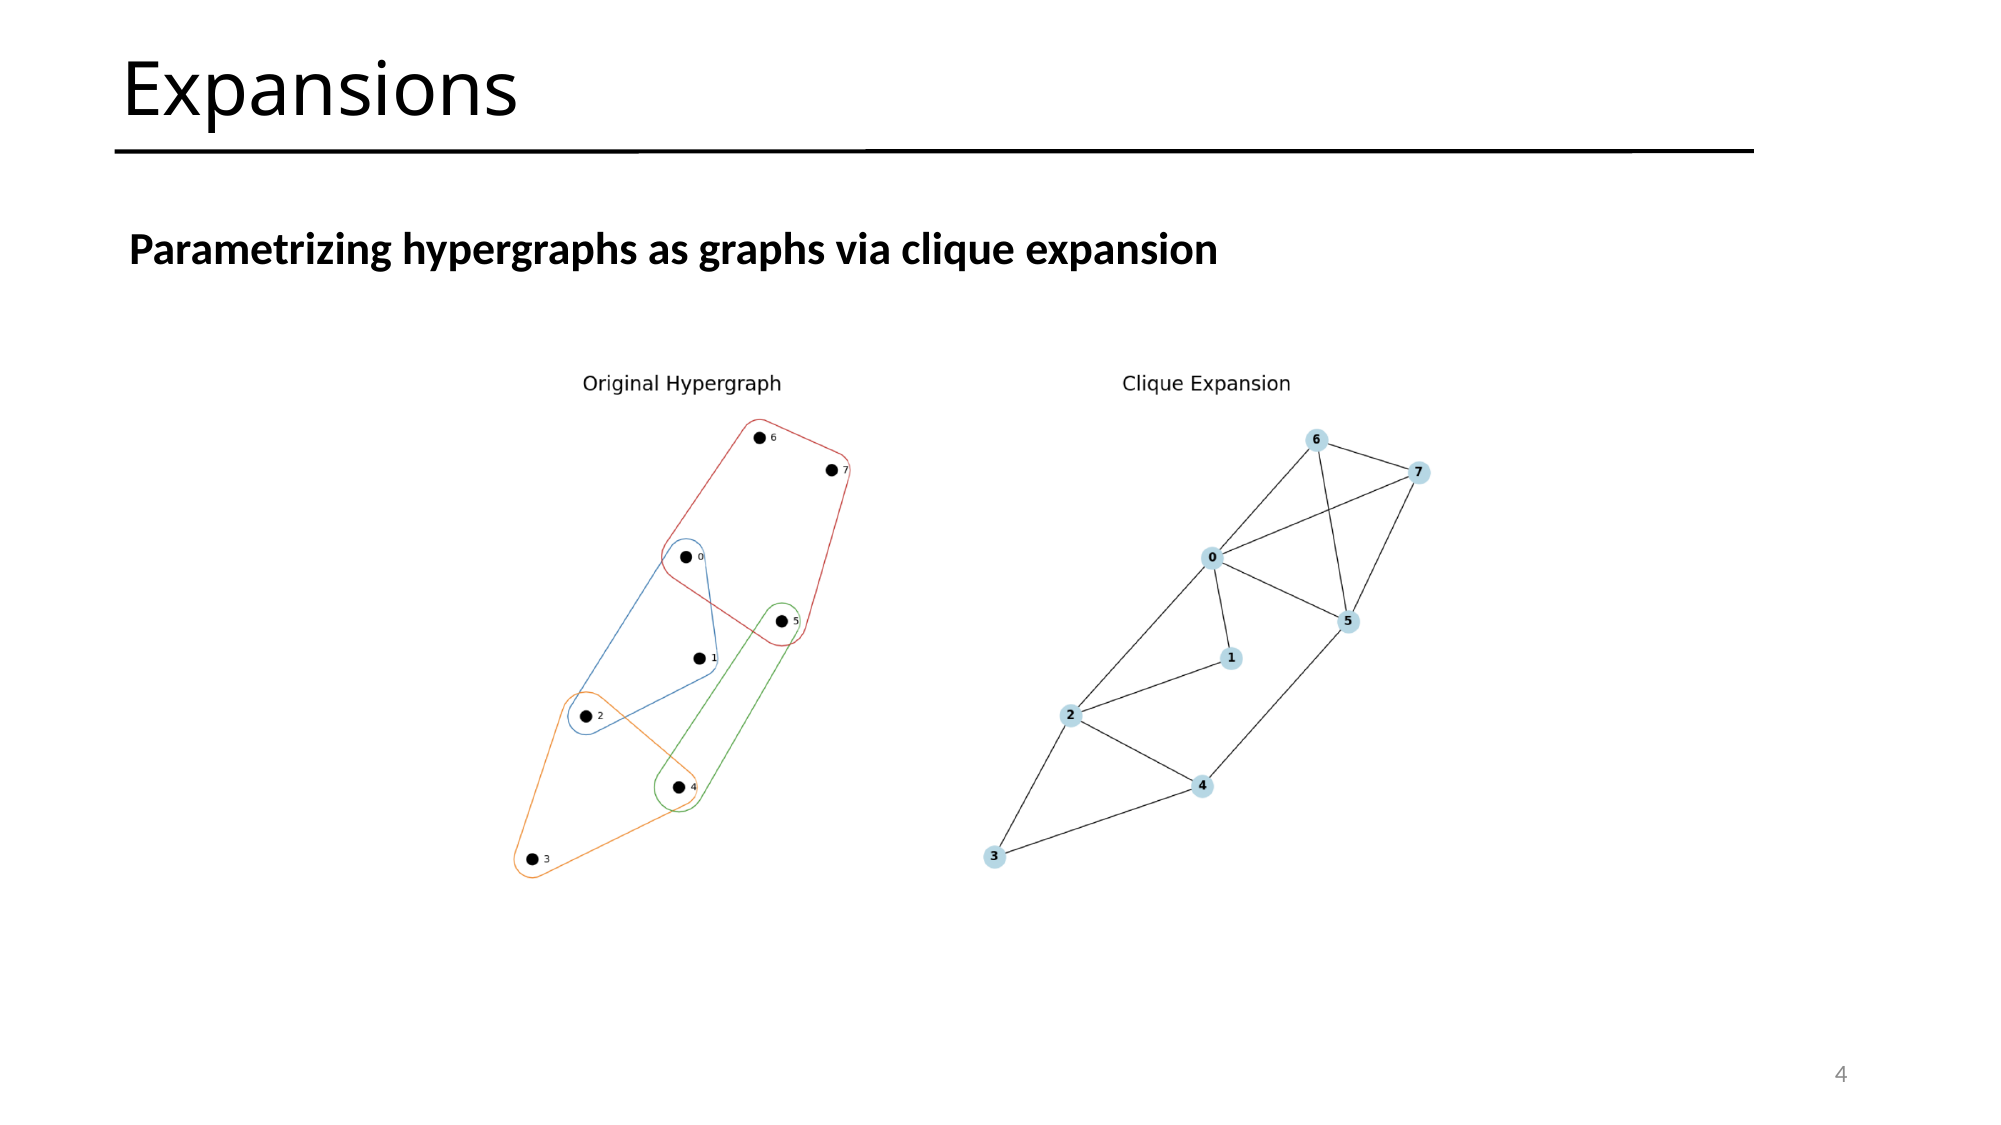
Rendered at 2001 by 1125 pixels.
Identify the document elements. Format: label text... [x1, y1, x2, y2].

text_box Parametrizing hypergraphs as graphs via clique expansion [114, 211, 1413, 392]
slide_number 4 [1412, 1042, 1863, 1103]
picture [498, 353, 1440, 890]
text_box Expansions [106, 0, 1832, 201]
